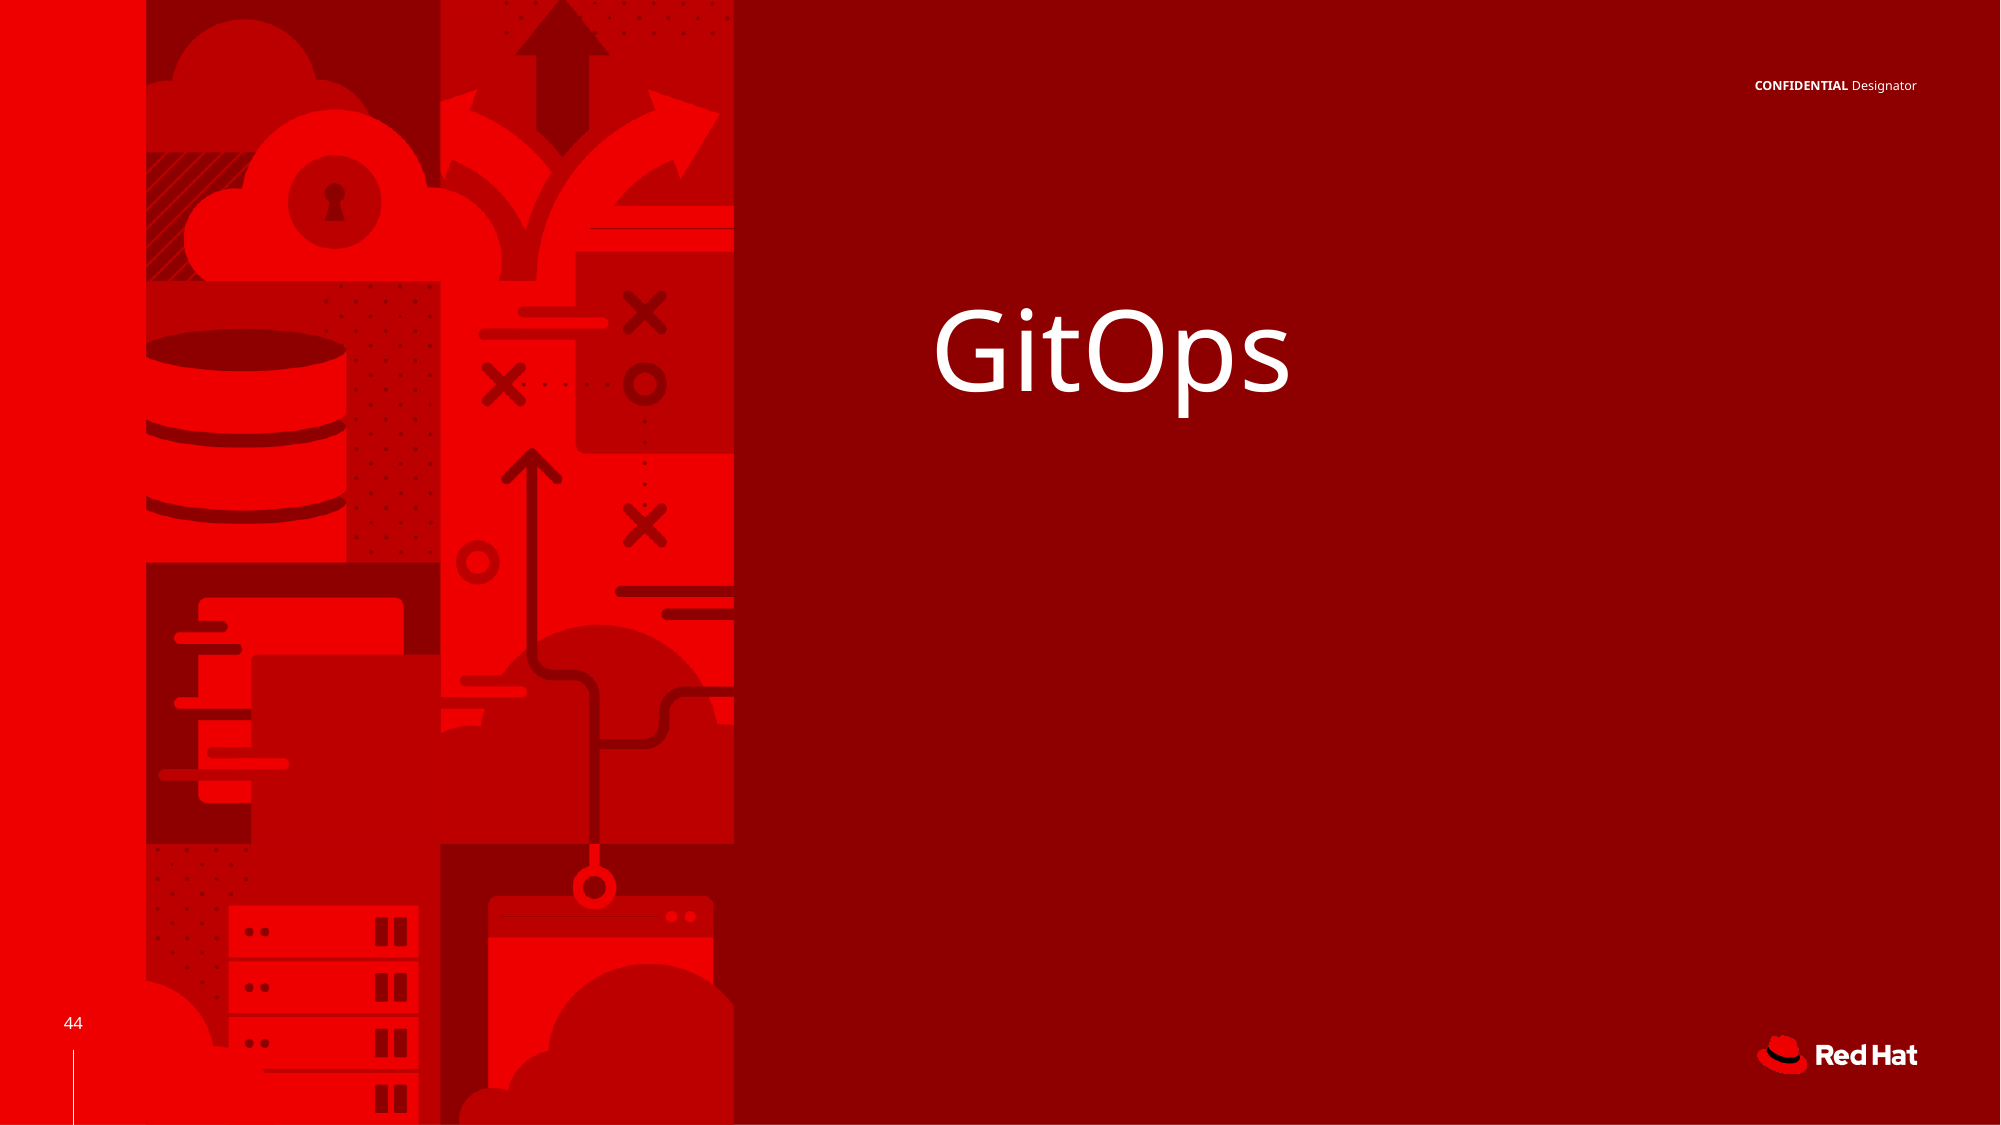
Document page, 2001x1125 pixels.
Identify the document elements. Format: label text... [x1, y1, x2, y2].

title GitOps [930, 267, 1927, 905]
picture [0, 0, 2001, 1125]
slide_number ‹#› [13, 1012, 134, 1036]
